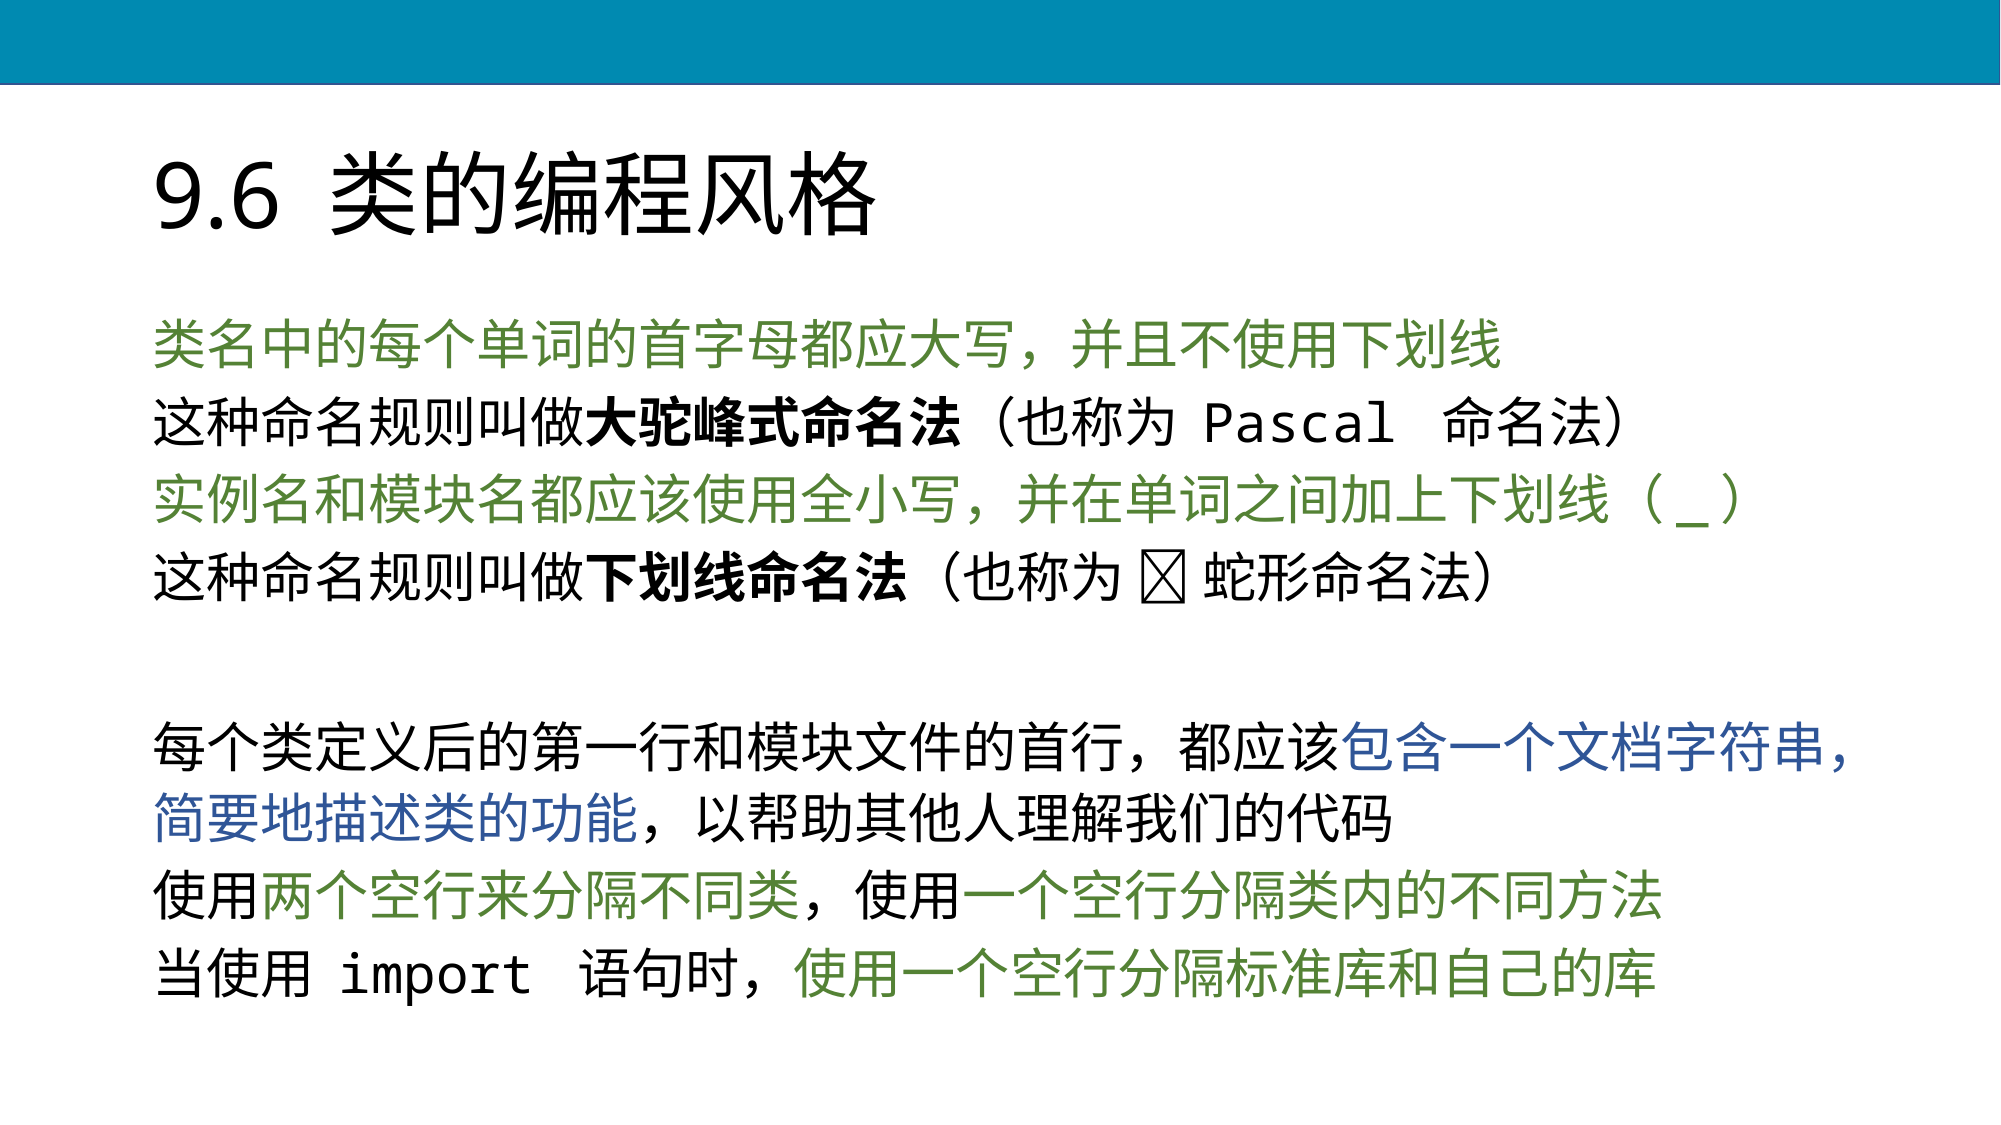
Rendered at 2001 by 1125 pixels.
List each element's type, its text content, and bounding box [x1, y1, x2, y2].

list 类名中的每个单词的首字母都应大写，并且不使用下划线 这种命名规则叫做大驼峰式命名法（也称为 Pascal 命名法） 实例名和模块名都应该使用全小写，并在单词之间加上下划线（_） 这种命名规则叫做下划线命名法（也称为 🐍 蛇形命名法） 每个类定义后的第一行和模块文件的首行，都应该包含一个文档字符串，简要地描述类的功能，以帮助其他人理解我们的代码 使用两个空行来分隔不同类，使用一个空行分隔类内的不同方法 当使用 import 语句时，使用一个空行分隔标准库和自己的库 [137, 310, 1863, 1024]
title 9.6 类的编程风格 [137, 115, 1863, 282]
